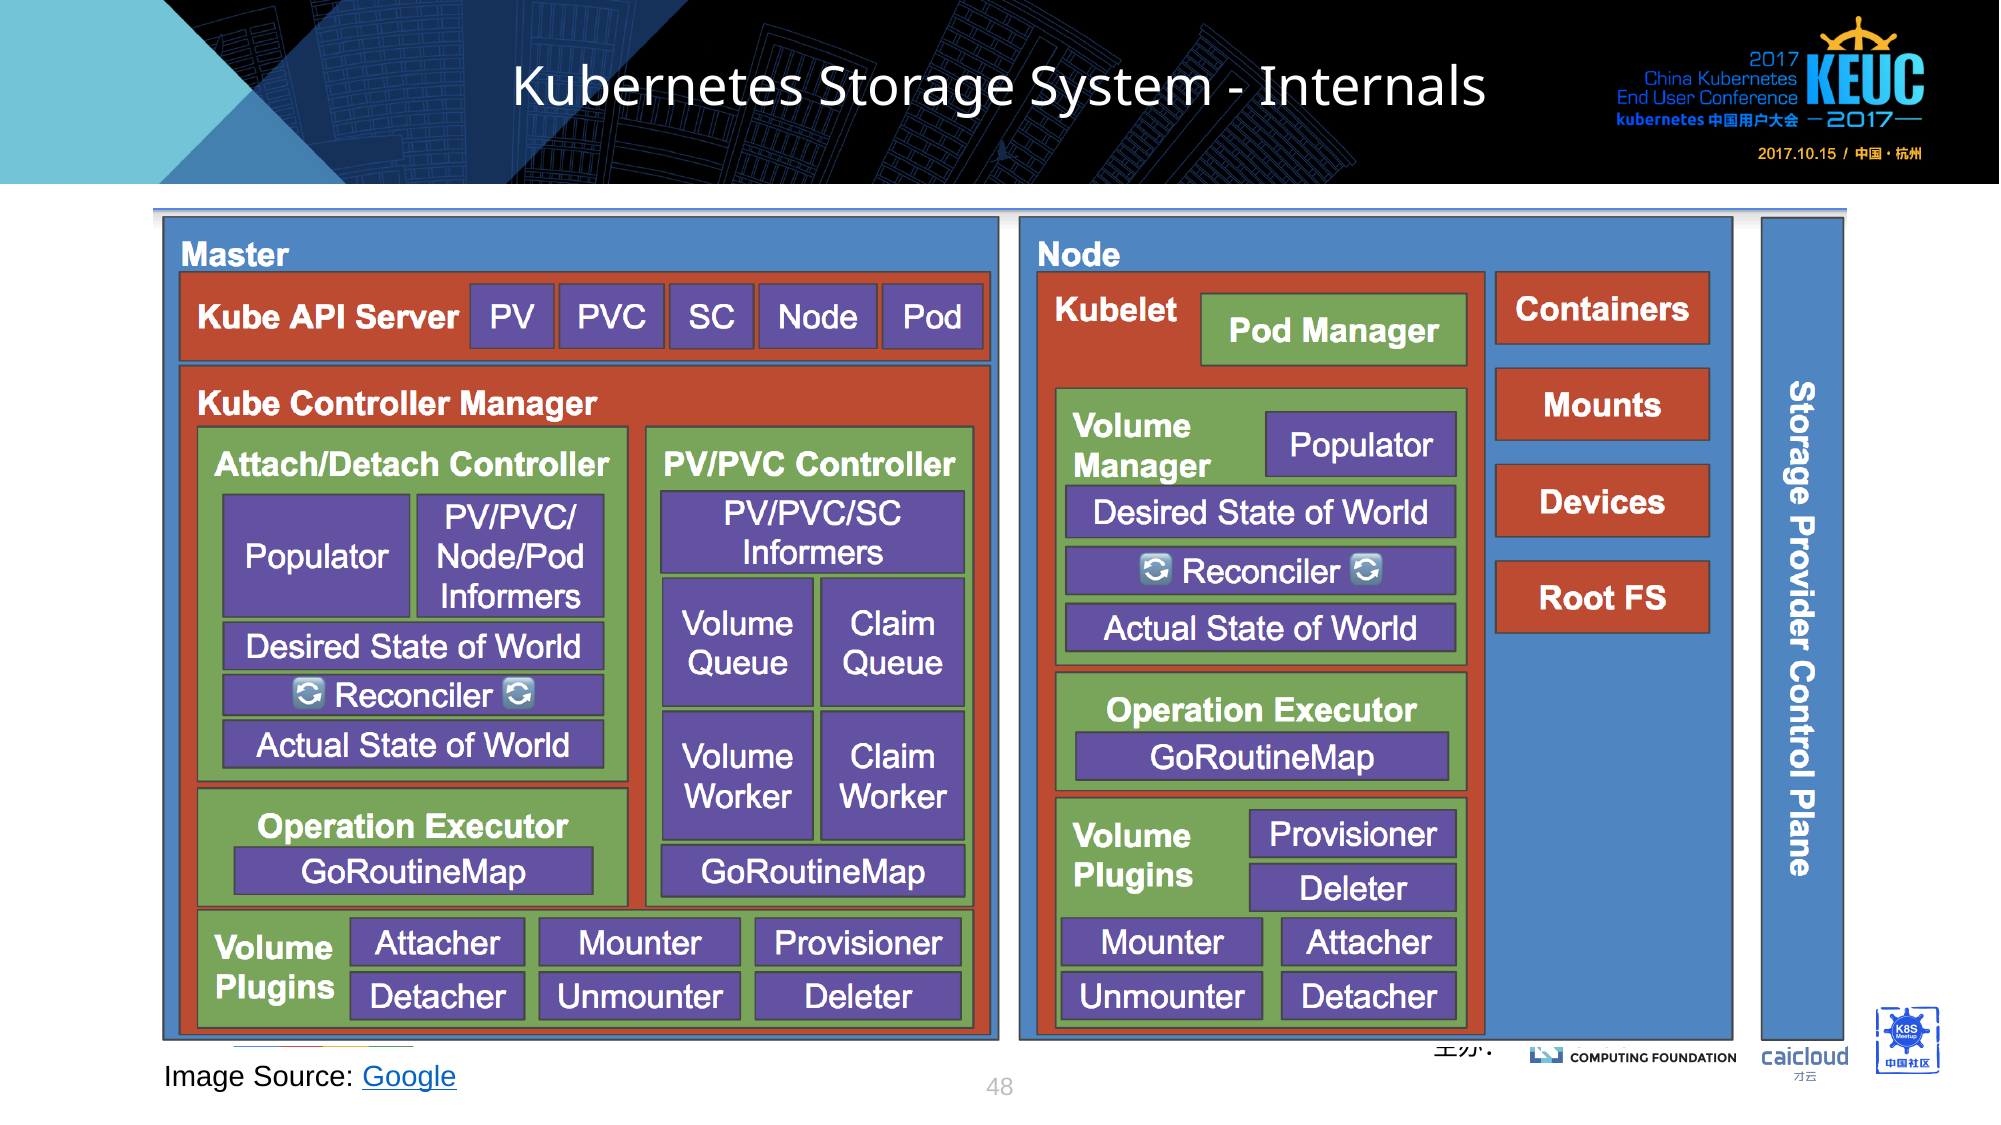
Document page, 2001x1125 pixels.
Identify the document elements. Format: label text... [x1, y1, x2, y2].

picture [0, 145, 1999, 184]
text_box Image Source: Google [0, 1050, 811, 1101]
picture [153, 208, 1848, 1070]
picture [0, 0, 1999, 51]
title Kubernetes Storage System - Internals [0, 51, 2000, 145]
slide_number 48 [811, 1070, 2000, 1101]
picture [1876, 1006, 1940, 1070]
